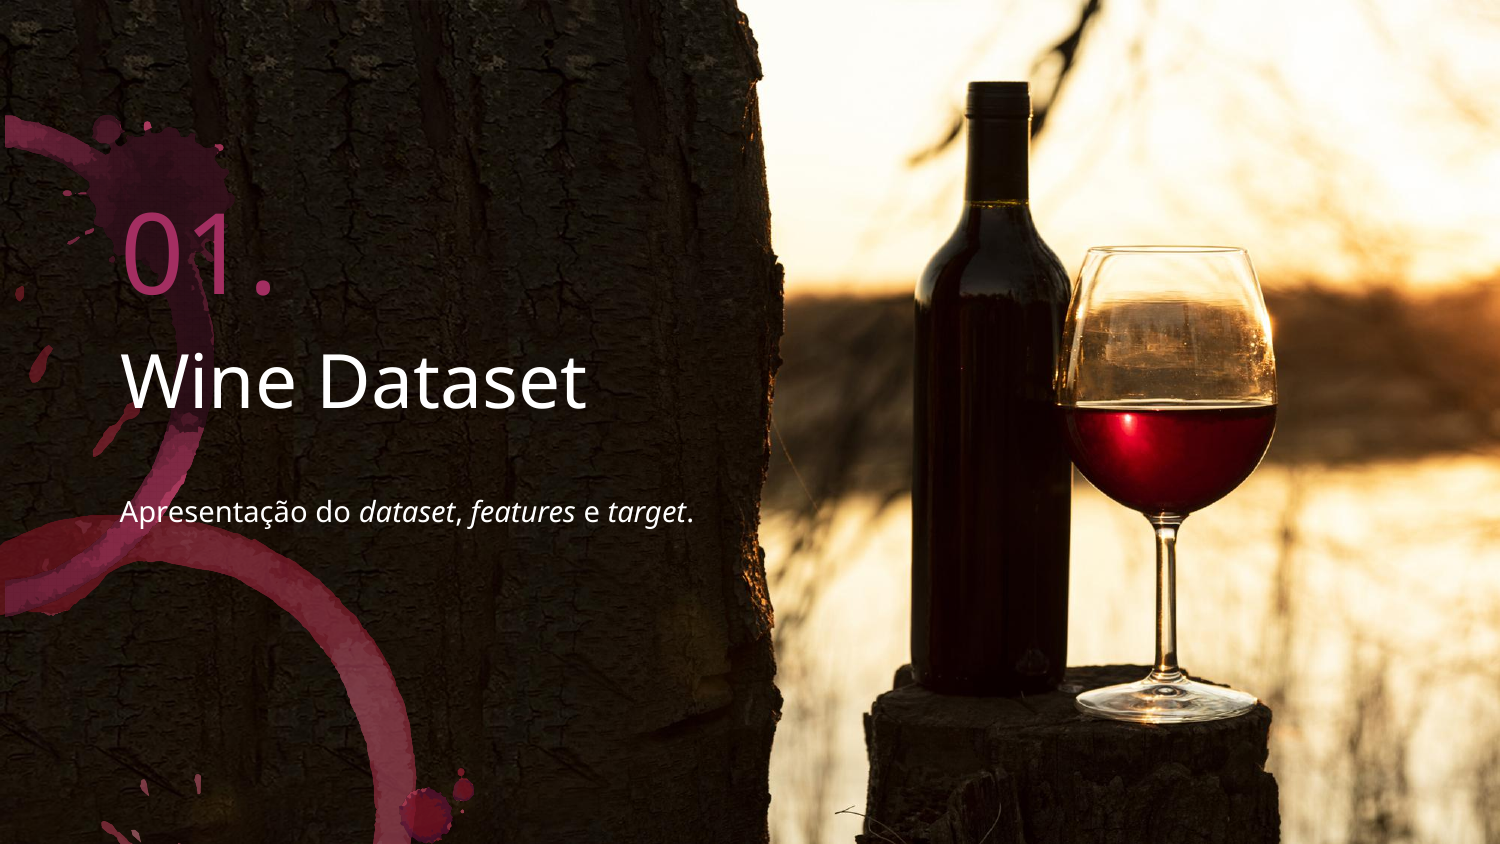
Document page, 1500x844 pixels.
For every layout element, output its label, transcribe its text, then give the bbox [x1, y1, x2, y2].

title 01. [105, 142, 494, 318]
title Wine Dataset [105, 318, 855, 484]
subtitle Apresentação do dataset, features e target. [104, 478, 803, 573]
picture [0, 0, 1500, 844]
